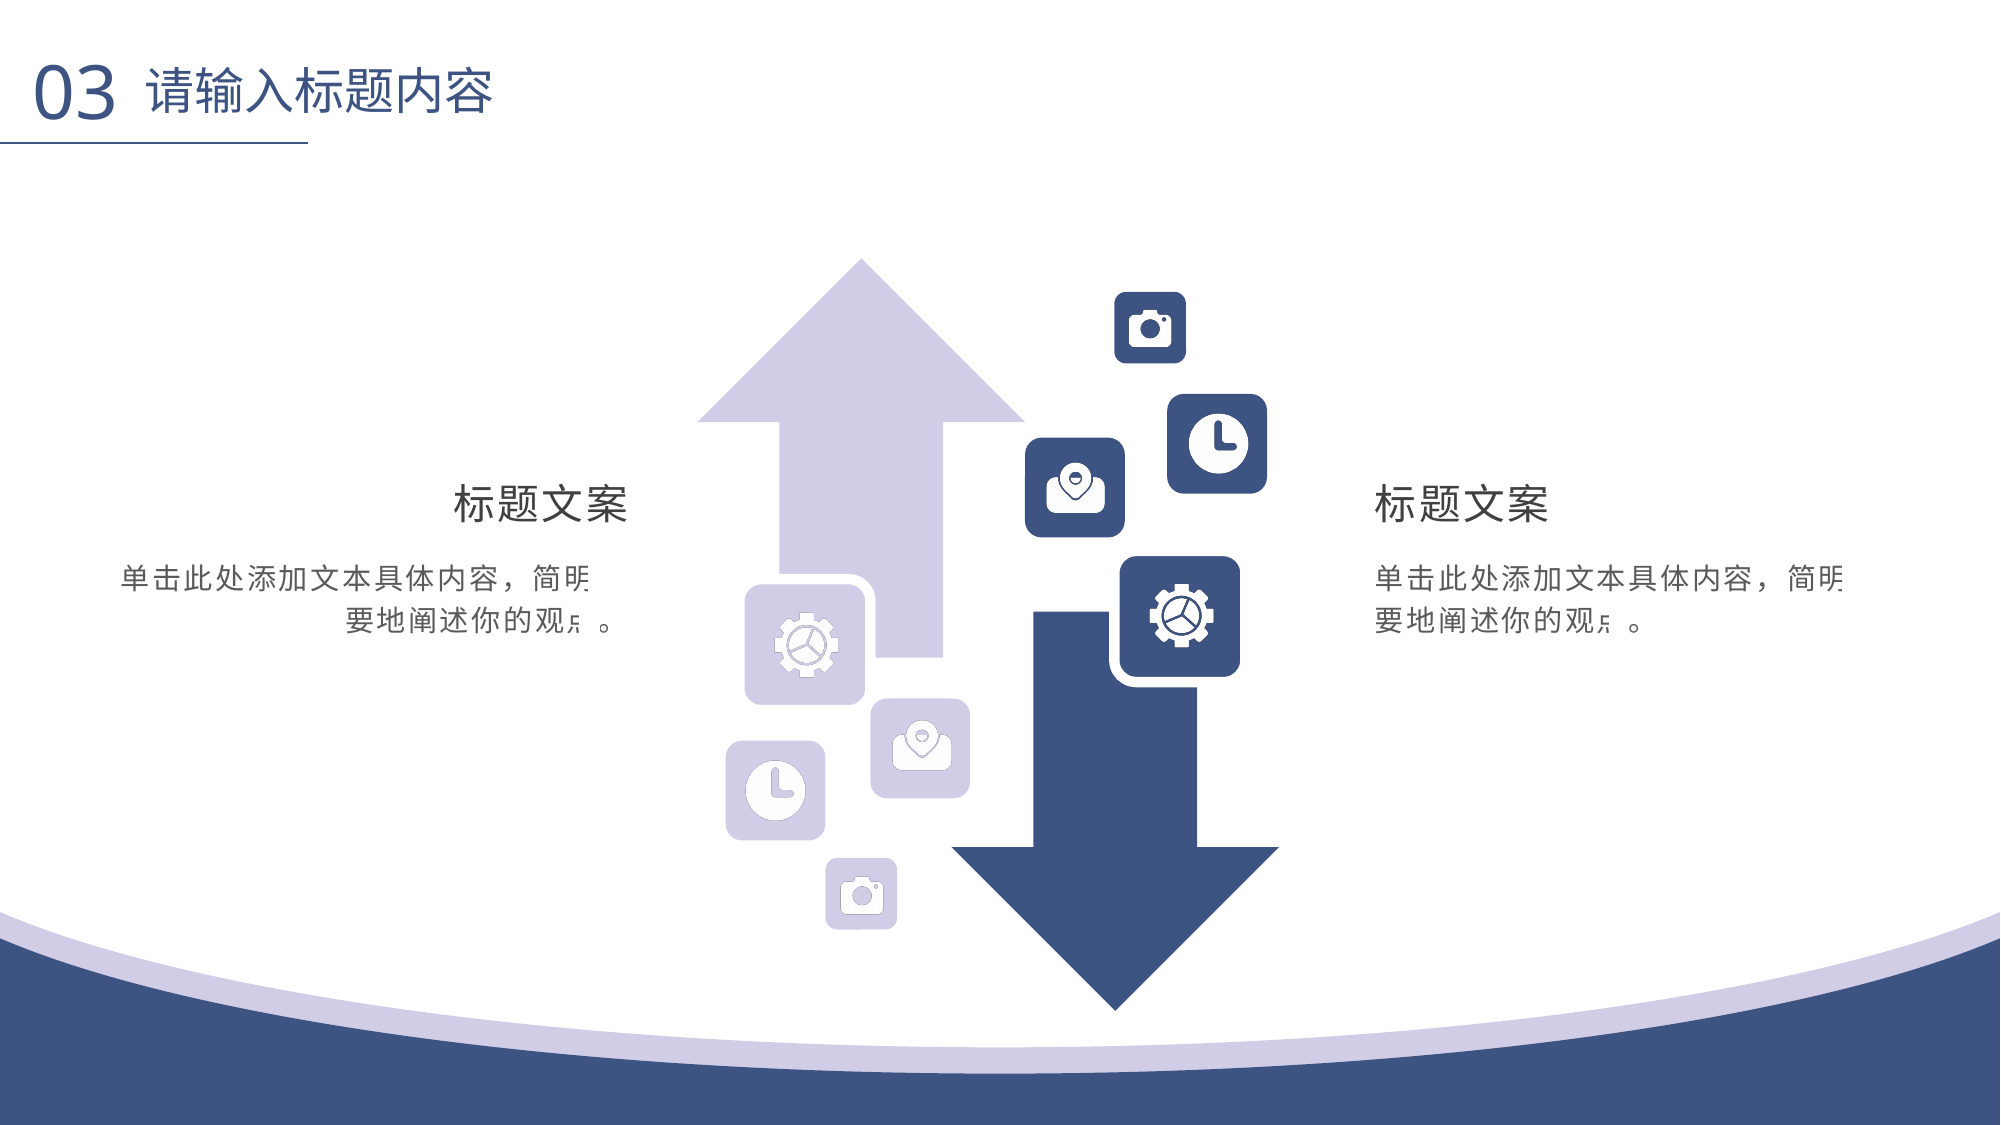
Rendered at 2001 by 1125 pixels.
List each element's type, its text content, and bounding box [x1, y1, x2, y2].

text_box [869, 697, 972, 800]
text_box 03 [18, 37, 134, 143]
text_box [1113, 549, 1247, 684]
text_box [1360, 470, 1918, 646]
text_box [725, 739, 826, 753]
picture [756, 611, 854, 681]
text_box [949, 610, 1282, 912]
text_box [85, 470, 643, 646]
text_box 请输入标题内容 [130, 52, 510, 128]
text_box [1113, 290, 1188, 365]
text_box [725, 828, 826, 842]
text_box [738, 578, 872, 712]
picture [1131, 582, 1229, 651]
picture [1026, 452, 1125, 523]
picture [724, 753, 829, 828]
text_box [0, 912, 2000, 1125]
picture [827, 870, 894, 918]
text_box [1023, 436, 1126, 539]
text_box [1166, 392, 1268, 495]
picture [872, 710, 972, 780]
text_box [695, 256, 1028, 659]
picture [1115, 304, 1182, 351]
picture [1167, 406, 1272, 481]
text_box [824, 856, 899, 912]
